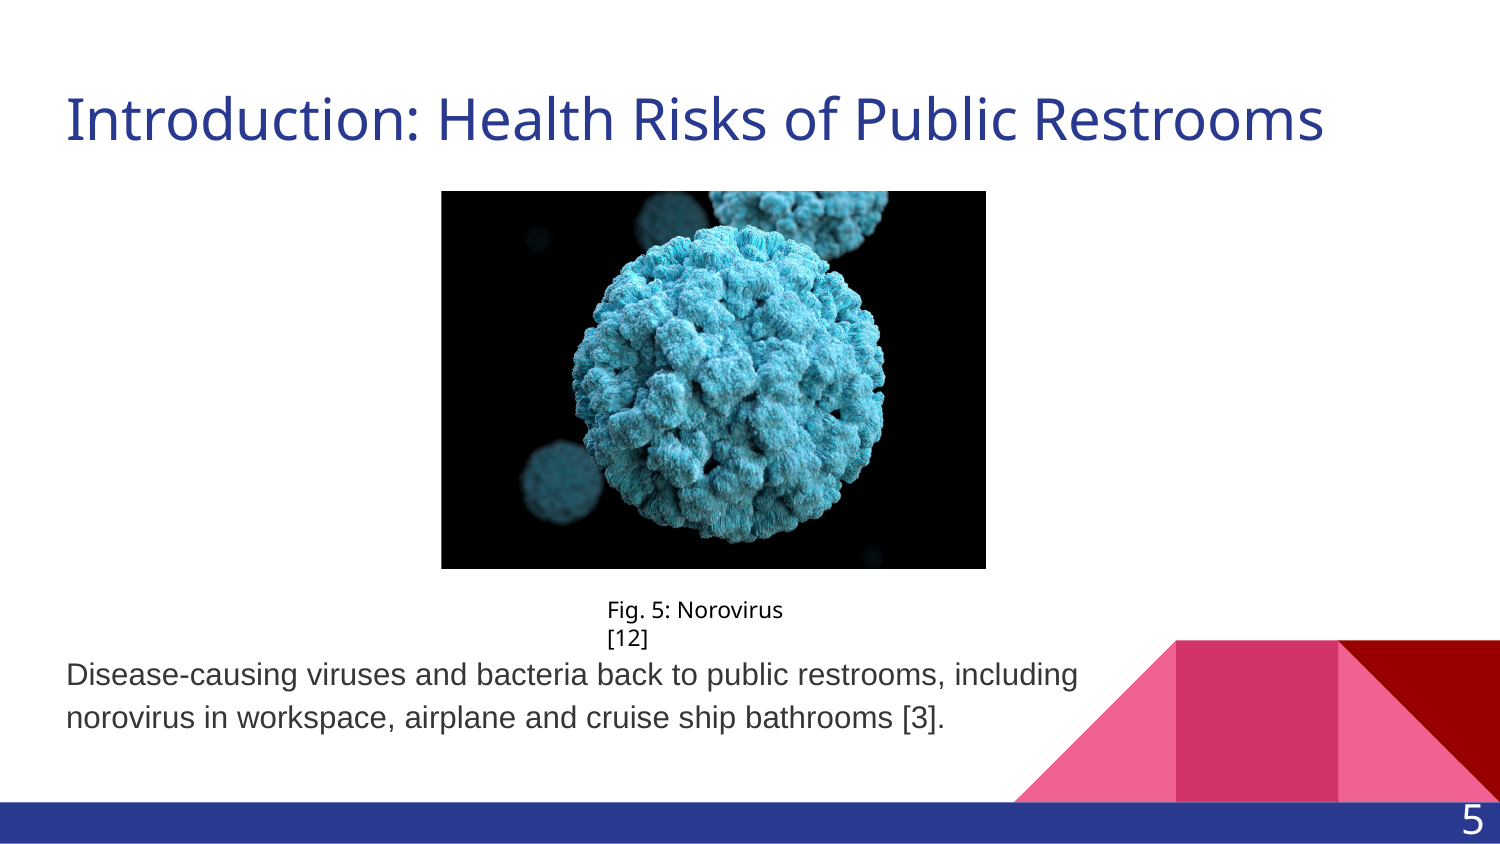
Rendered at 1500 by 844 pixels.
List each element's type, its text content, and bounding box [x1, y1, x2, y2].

text_box Fig. 5: Norovirus [12] [592, 580, 846, 666]
list [19, 588, 419, 844]
title Introduction: Health Risks of Public Restrooms [51, 67, 1449, 167]
text_box Disease-causing viruses and bacteria back to public restrooms, including norovirus in workspace, airplane and cruise ship bathrooms [3]. [51, 633, 1126, 816]
slide_number ‹#› [1410, 789, 1500, 844]
picture [441, 178, 1028, 570]
